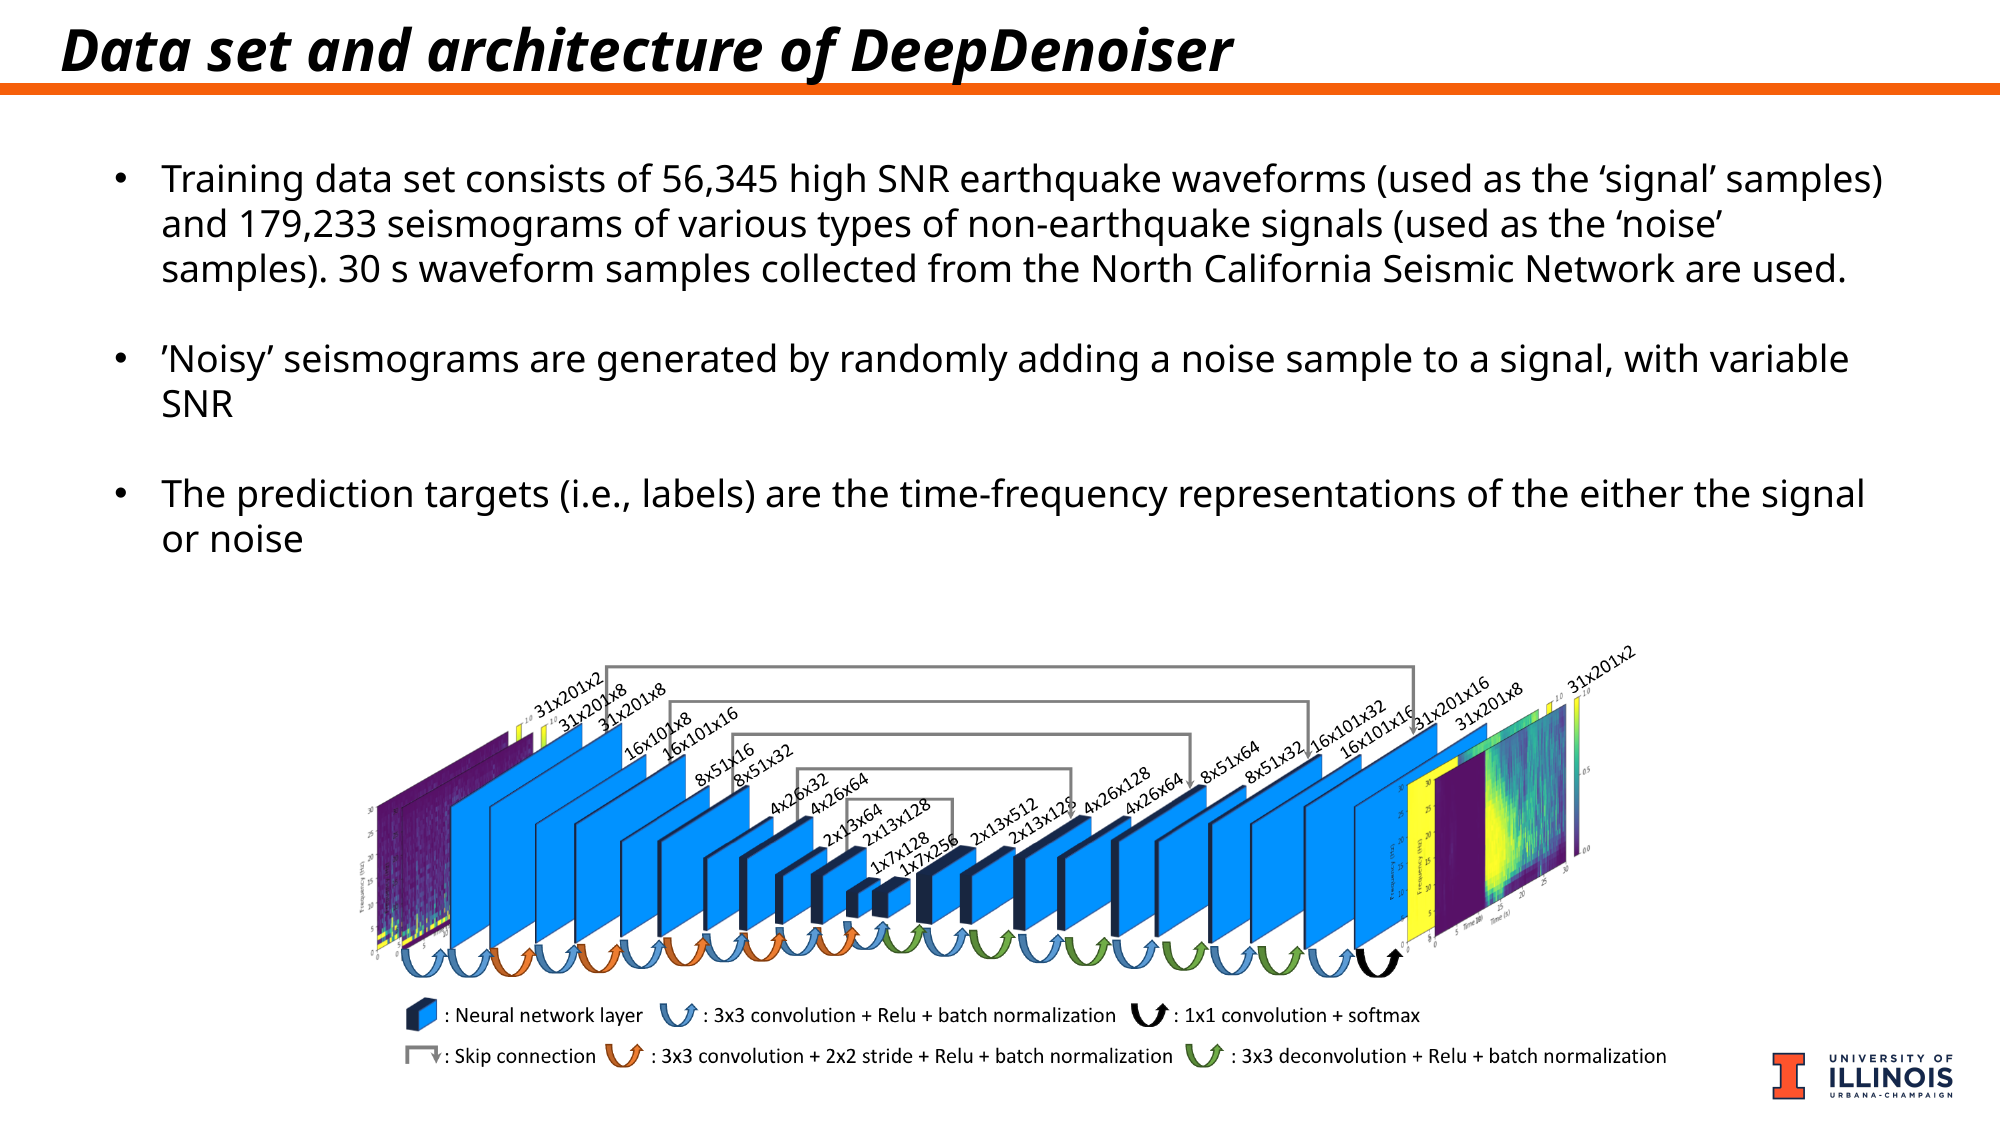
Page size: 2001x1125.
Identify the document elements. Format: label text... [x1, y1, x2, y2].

picture [314, 587, 1686, 1101]
text_box Training data set consists of 56,345 high SNR earthquake waveforms (used as the ‘signal’ samples) and 179,233 seismograms of various types of non-earthquake signals (used as the ‘noise’ samples). 30 s waveform samples collected from the North California Seismic Network are used. ’Noisy’ seismograms are generated by randomly adding a noise sample to a signal, with variable SNR The prediction targets (i.e., labels) are the time-frequency representations of the either the signal or noise [99, 147, 1901, 568]
picture [1747, 1030, 1978, 1125]
title Data set and architecture of DeepDenoiser [45, 0, 1771, 112]
